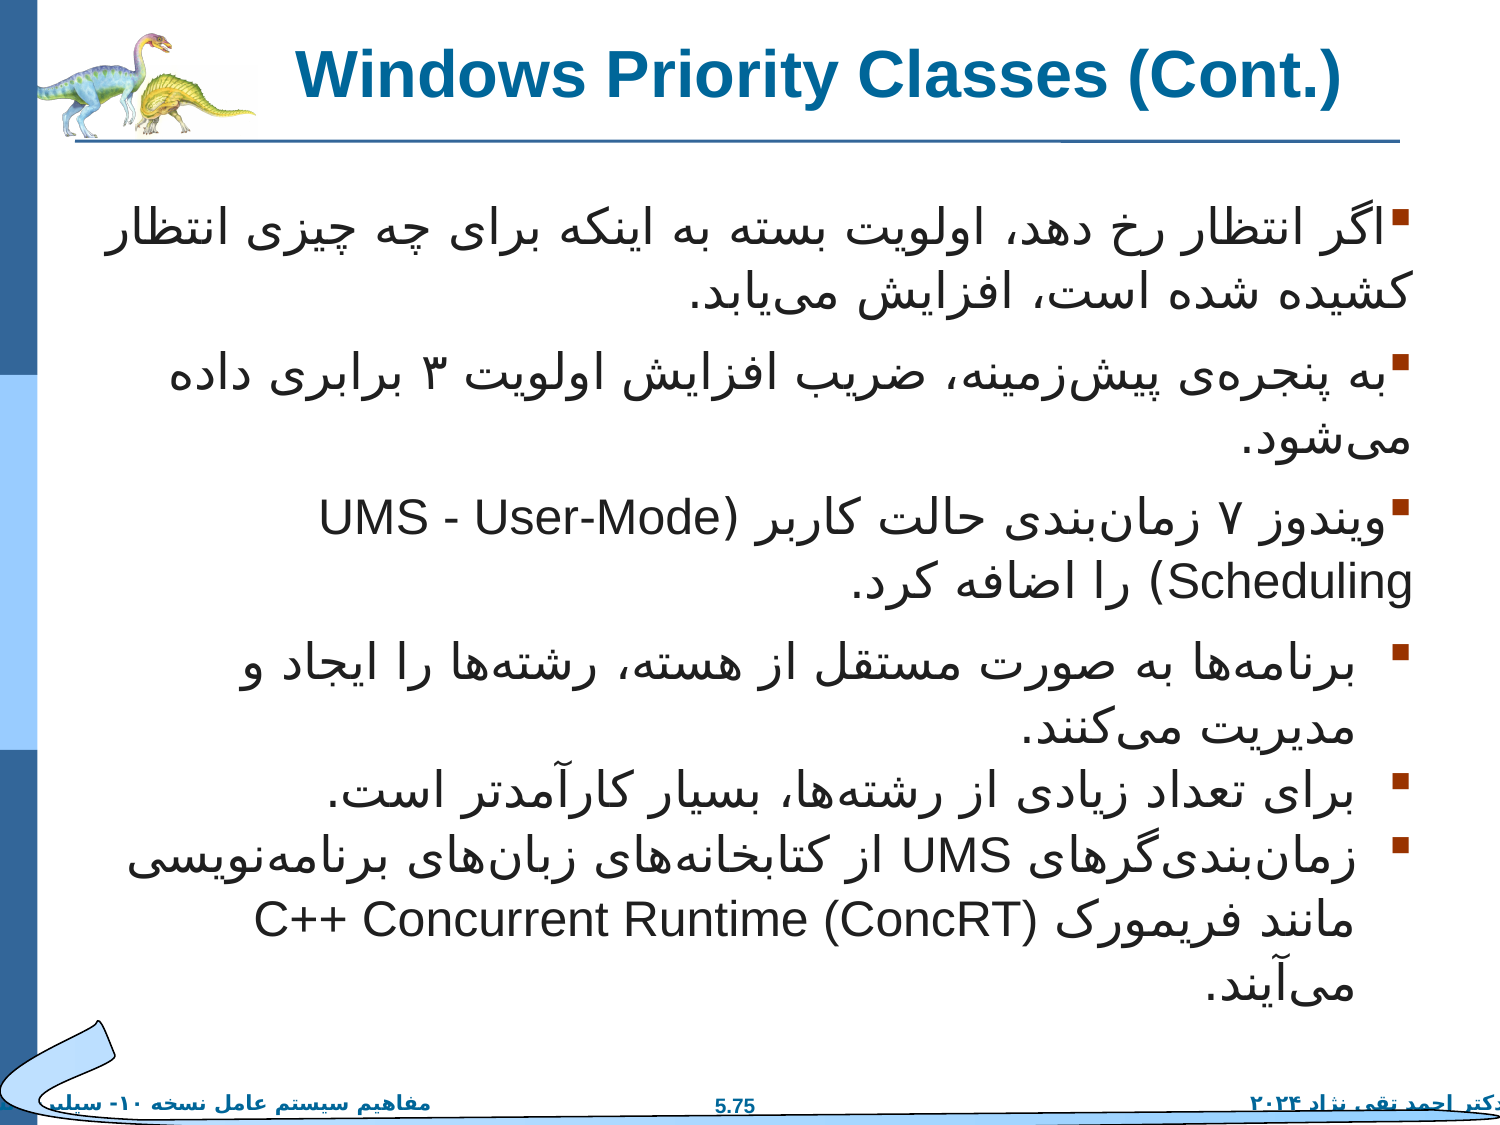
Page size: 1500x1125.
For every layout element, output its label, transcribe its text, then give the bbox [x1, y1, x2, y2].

picture [38, 20, 258, 151]
title Windows Priority Classes (Cont.) [144, 16, 1495, 119]
list اگر انتظار رخ دهد، اولویت بسته به اینکه برای چه چیزی انتظار کشیده شده است، افزایش می‌یابد. به پنجره‌ی پیش‌زمینه، ضریب افزایش اولویت ۳ برابری داده می‌شود. ویندوز ۷ زمان‌بندی حالت کاربر (UMS - User-Mode Scheduling) را اضافه کرد. برنامه‌ها به صورت مستقل از هسته، رشته‌ها را ایجاد و مدیریت می‌کنند. برای تعداد زیادی از رشته‌ها، بسیار کارآمدتر است. زمان‌بندی‌گرهای UMS از کتابخانه‌های زبان‌های برنامه‌نویسی مانند فریمورک C++ Concurrent Runtime (ConcRT) می‌آیند. [78, 182, 1429, 1031]
